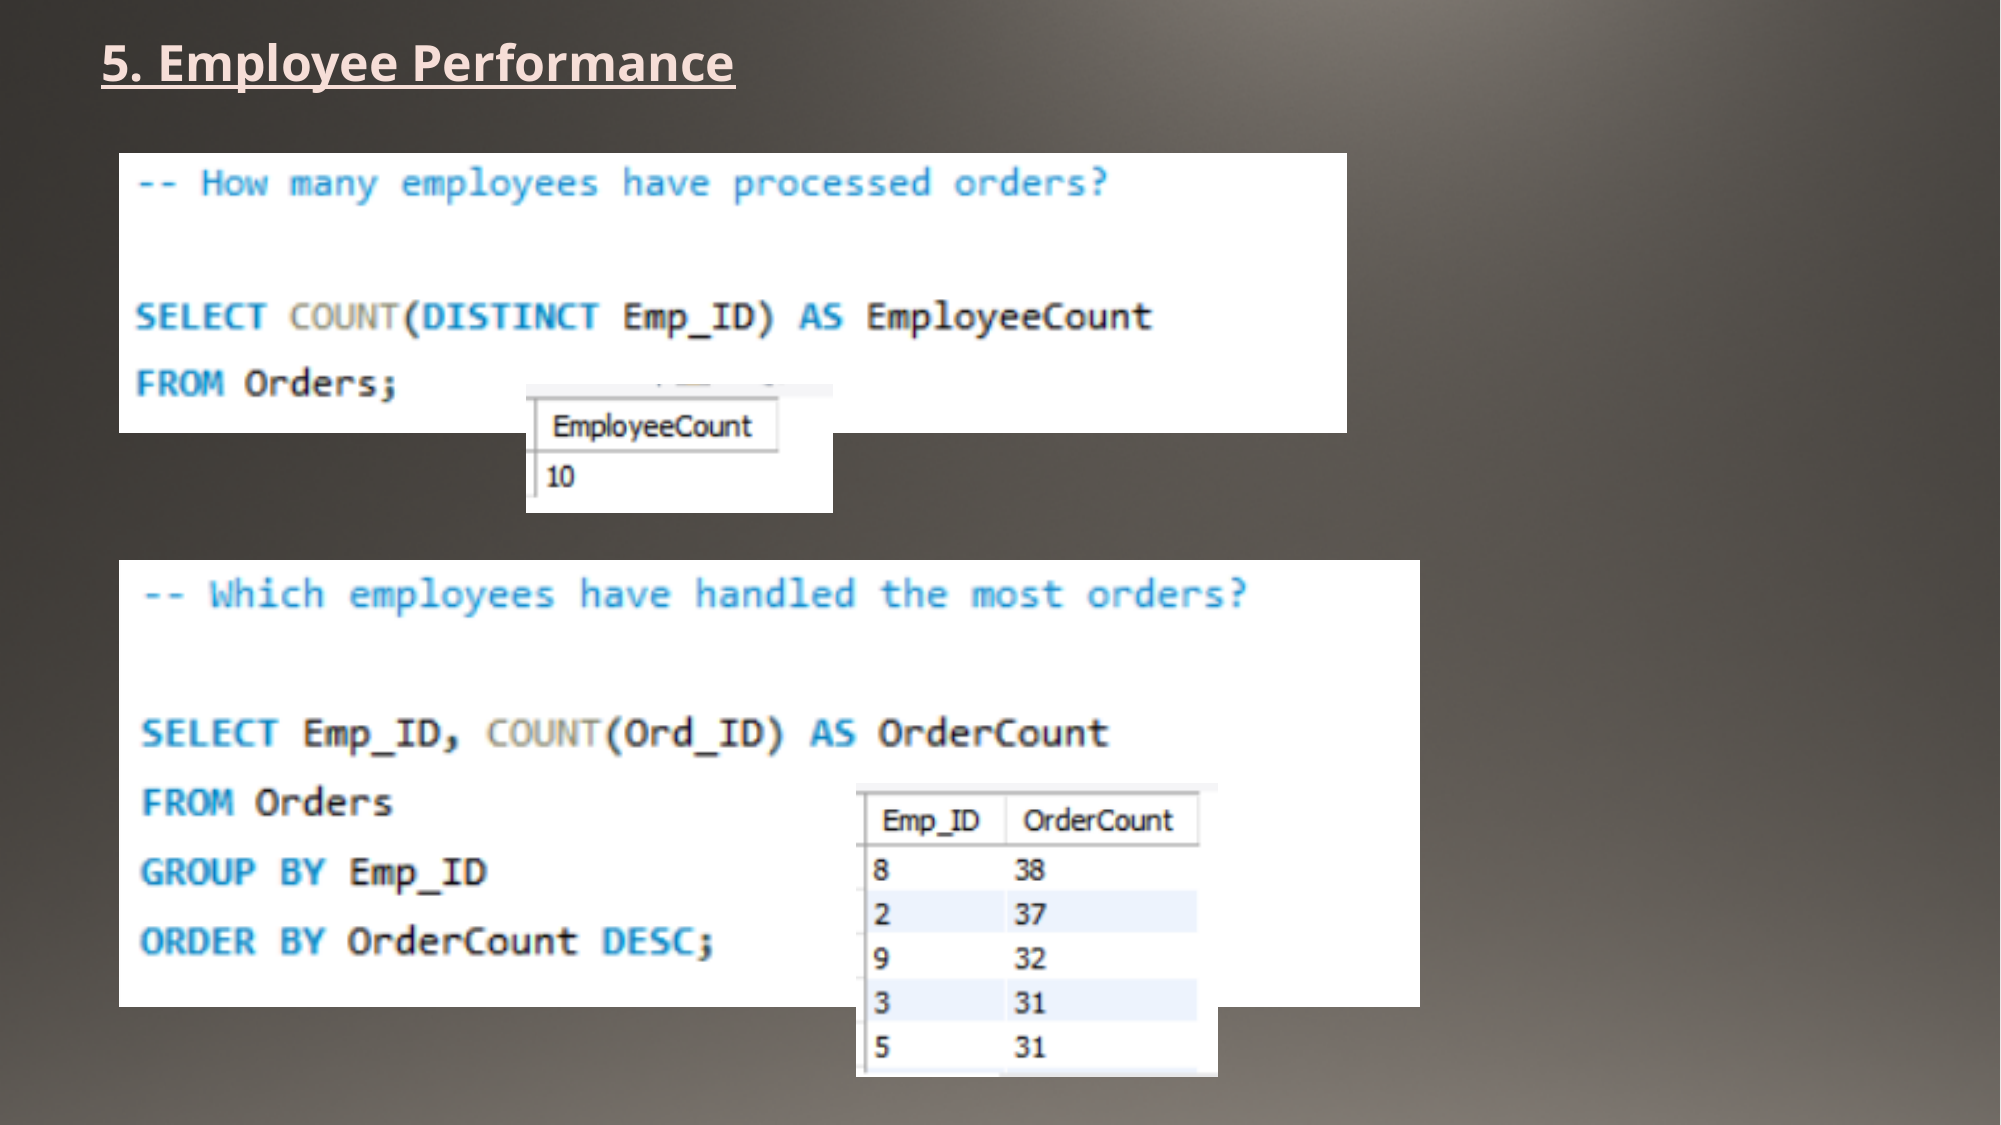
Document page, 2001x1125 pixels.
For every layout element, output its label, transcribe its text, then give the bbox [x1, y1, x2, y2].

text_box 5. Employee Performance [86, 24, 751, 99]
picture [0, 0, 2001, 1125]
